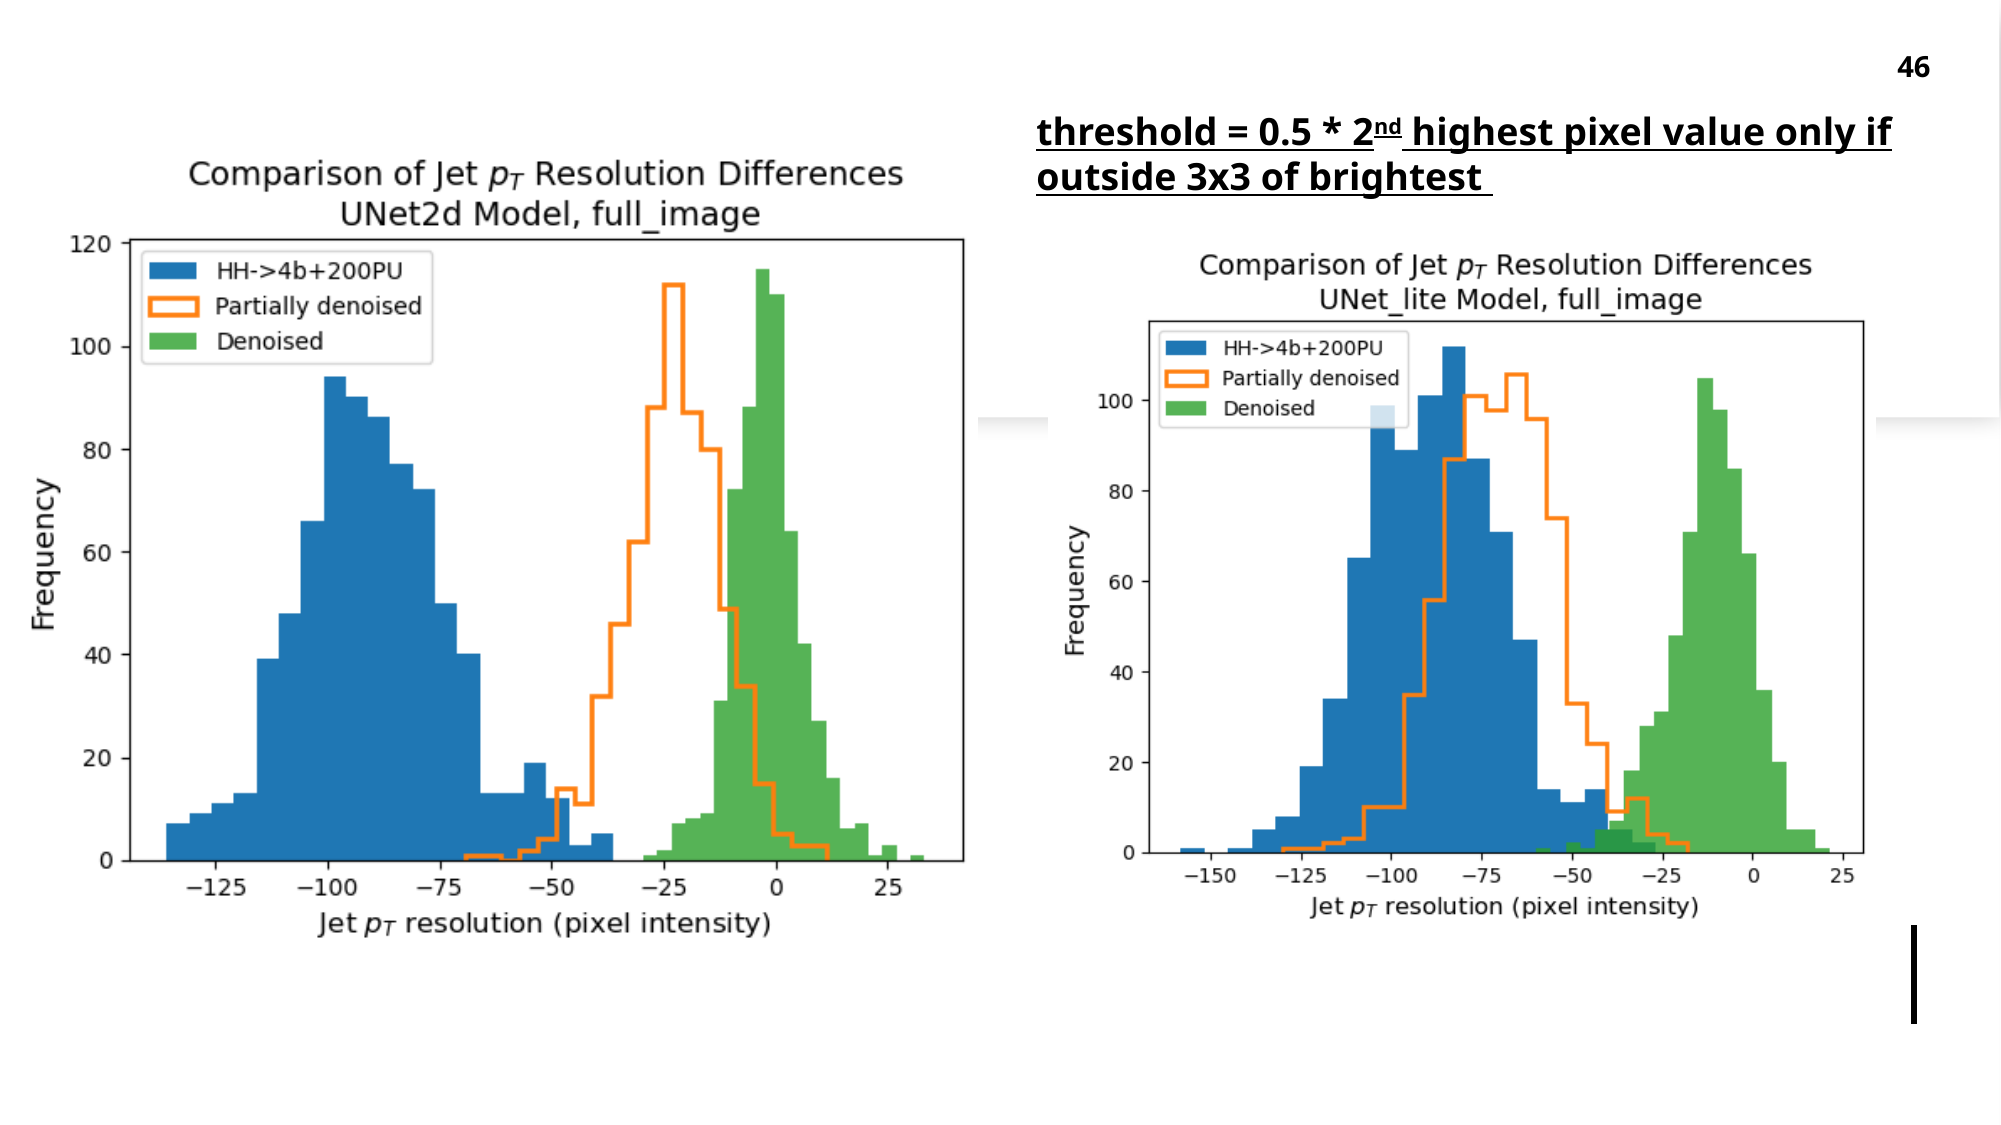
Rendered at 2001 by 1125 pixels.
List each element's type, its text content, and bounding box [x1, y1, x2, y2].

slide_number 46 [1852, 38, 1977, 99]
text_box threshold = 0.5 * 2nd highest pixel value only if outside 3x3 of brightest [1021, 161, 1986, 285]
picture [1048, 236, 1876, 937]
picture [12, 140, 978, 958]
